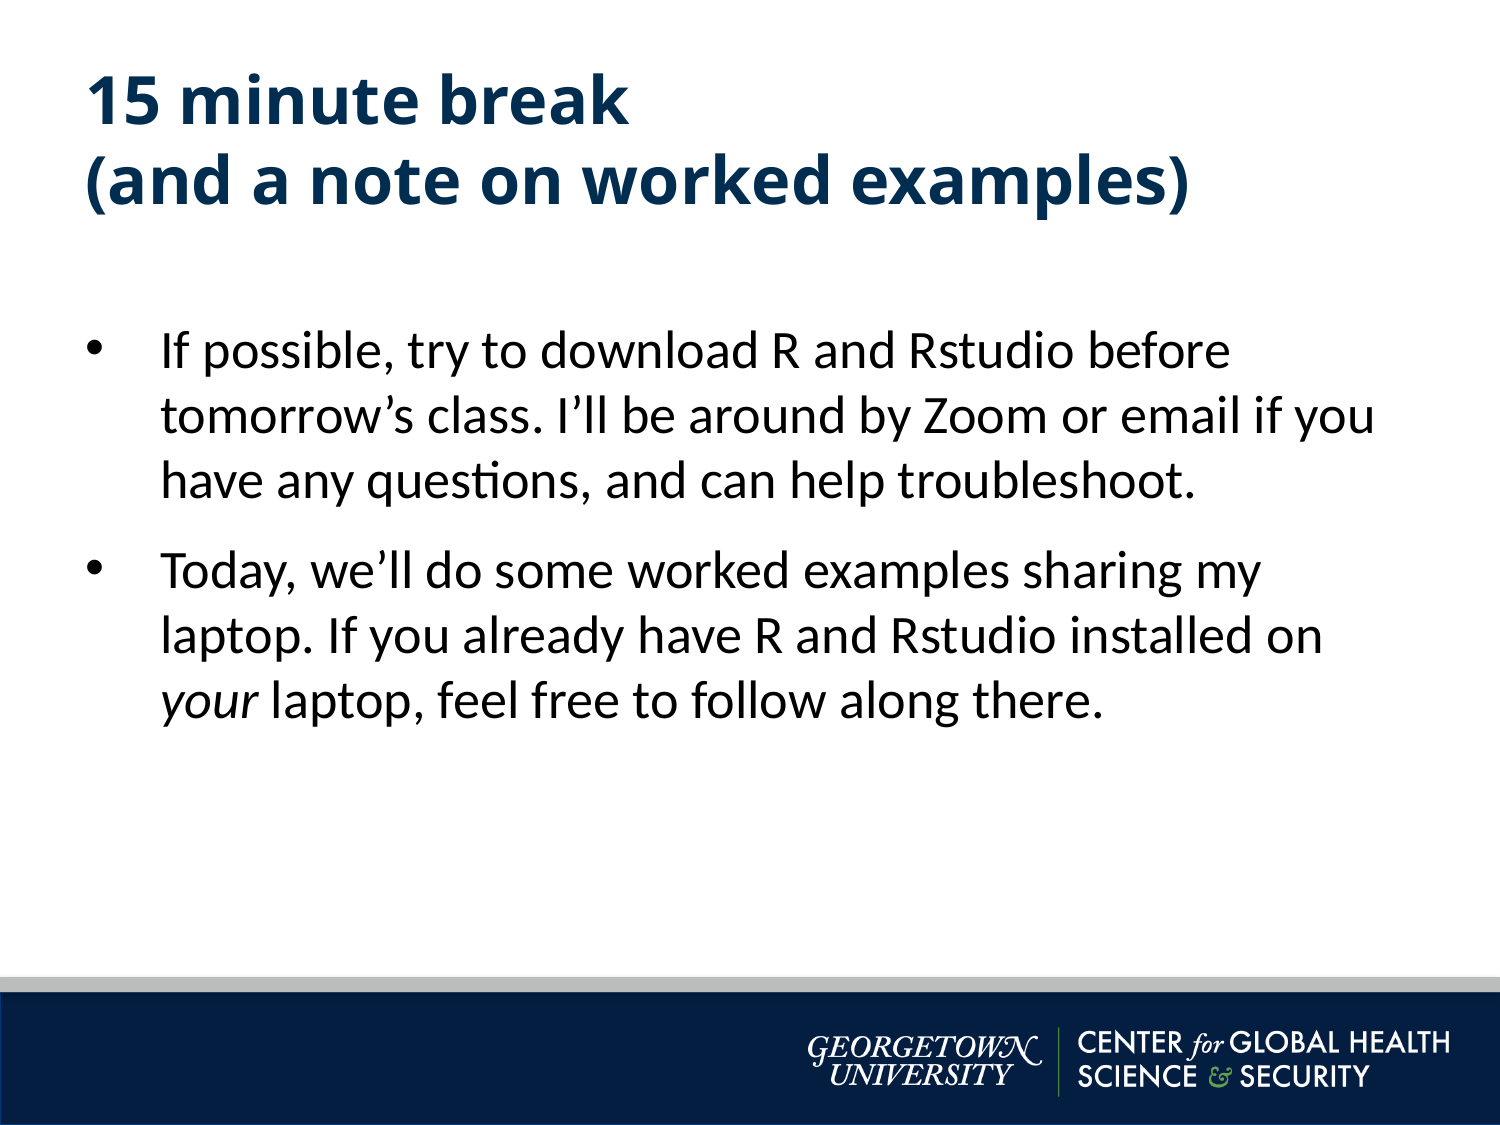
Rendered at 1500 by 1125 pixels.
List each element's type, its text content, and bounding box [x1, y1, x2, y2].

picture [808, 1027, 1449, 1097]
text_box 15 minute break (and a note on worked examples) [70, 50, 1299, 238]
text_box If possible, try to download R and Rstudio before tomorrow’s class. I’ll be around by Zoom or email if you have any questions, and can help troubleshoot. Today, we’ll do some worked examples sharing my laptop. If you already have R and Rstudio installed on your laptop, feel free to follow along there. [70, 307, 1430, 737]
